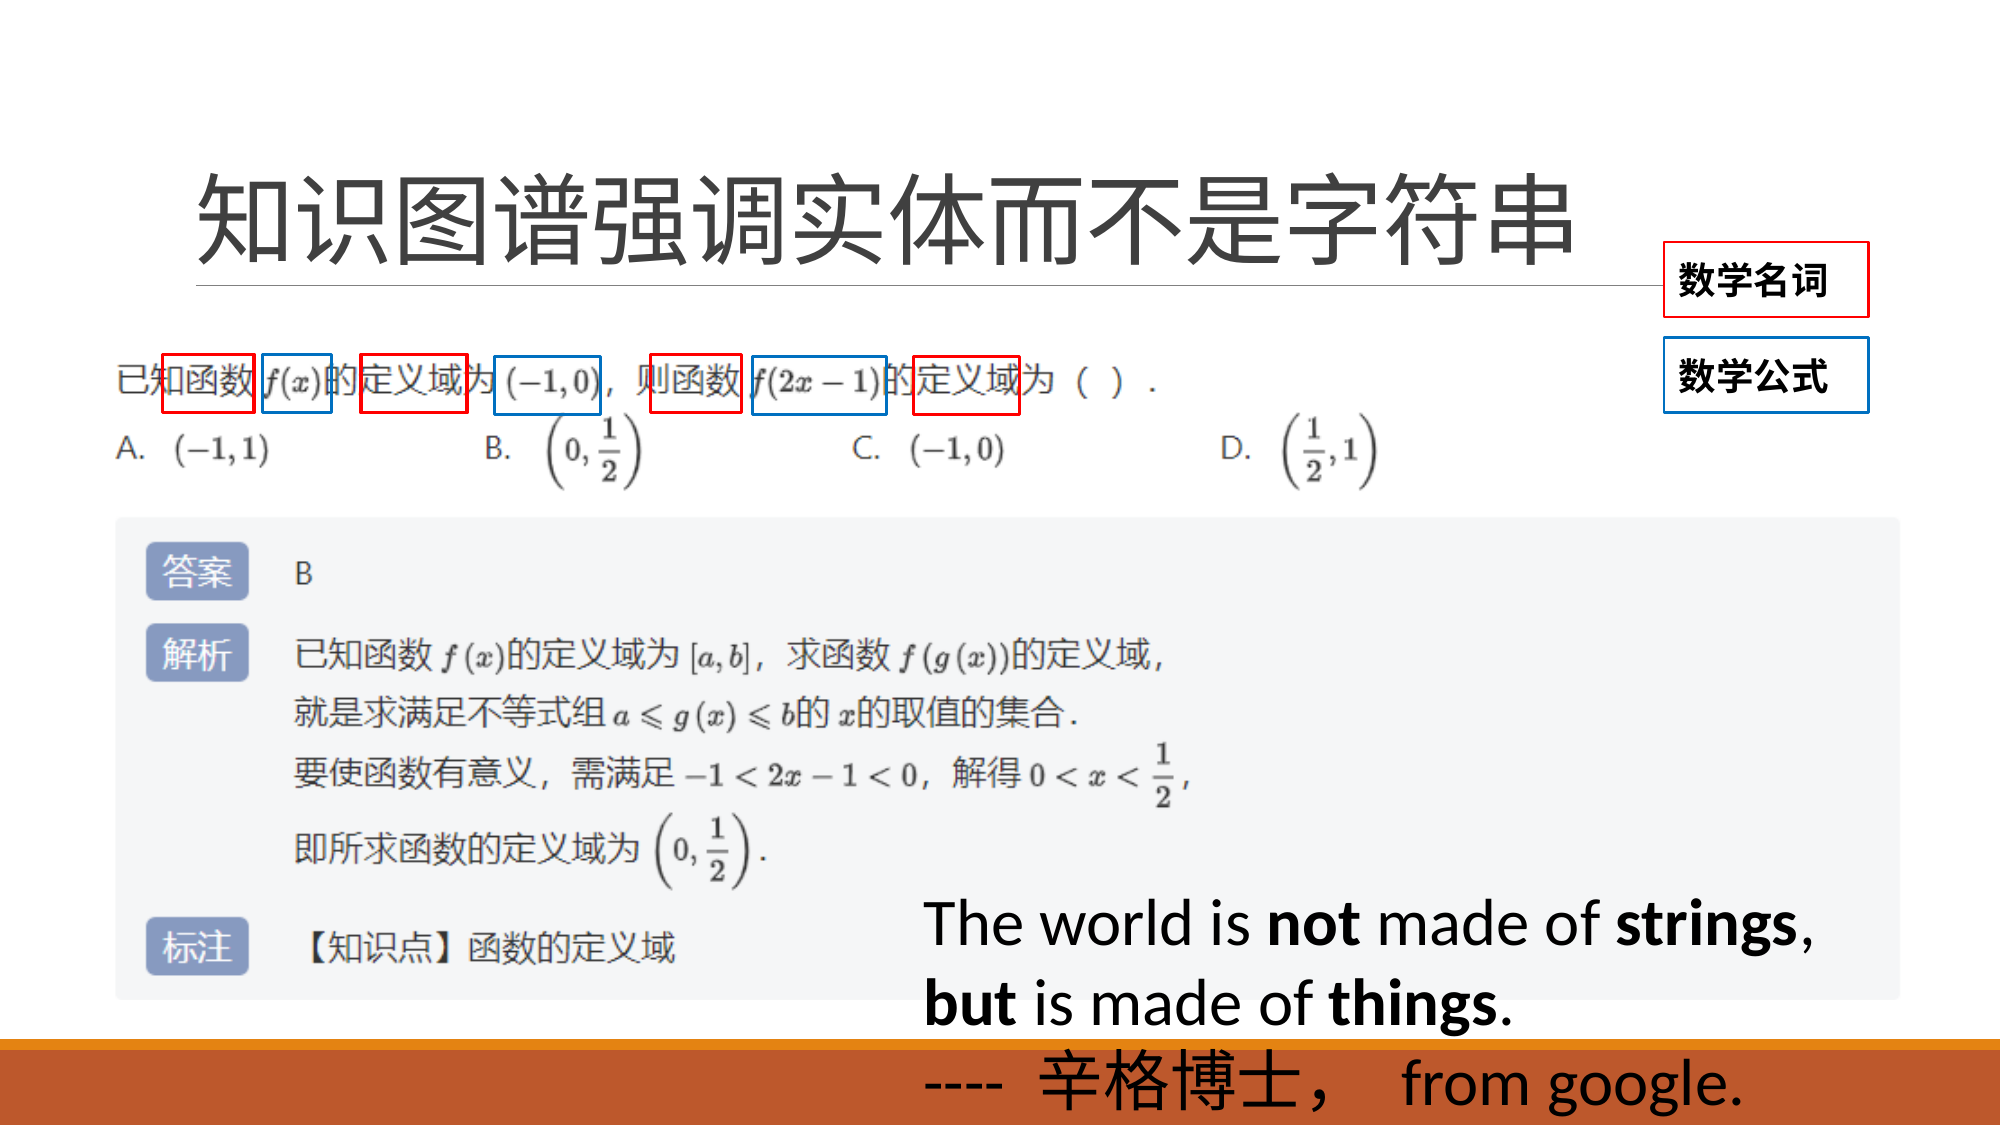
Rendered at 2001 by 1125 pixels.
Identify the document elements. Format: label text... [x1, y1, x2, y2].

title 知识图谱强调实体而不是字符串 [180, 47, 1830, 239]
text_box The world is not made of strings, but is made of things. ---- 辛格博士， from google. [908, 1011, 1869, 1125]
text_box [96, 241, 1904, 1001]
